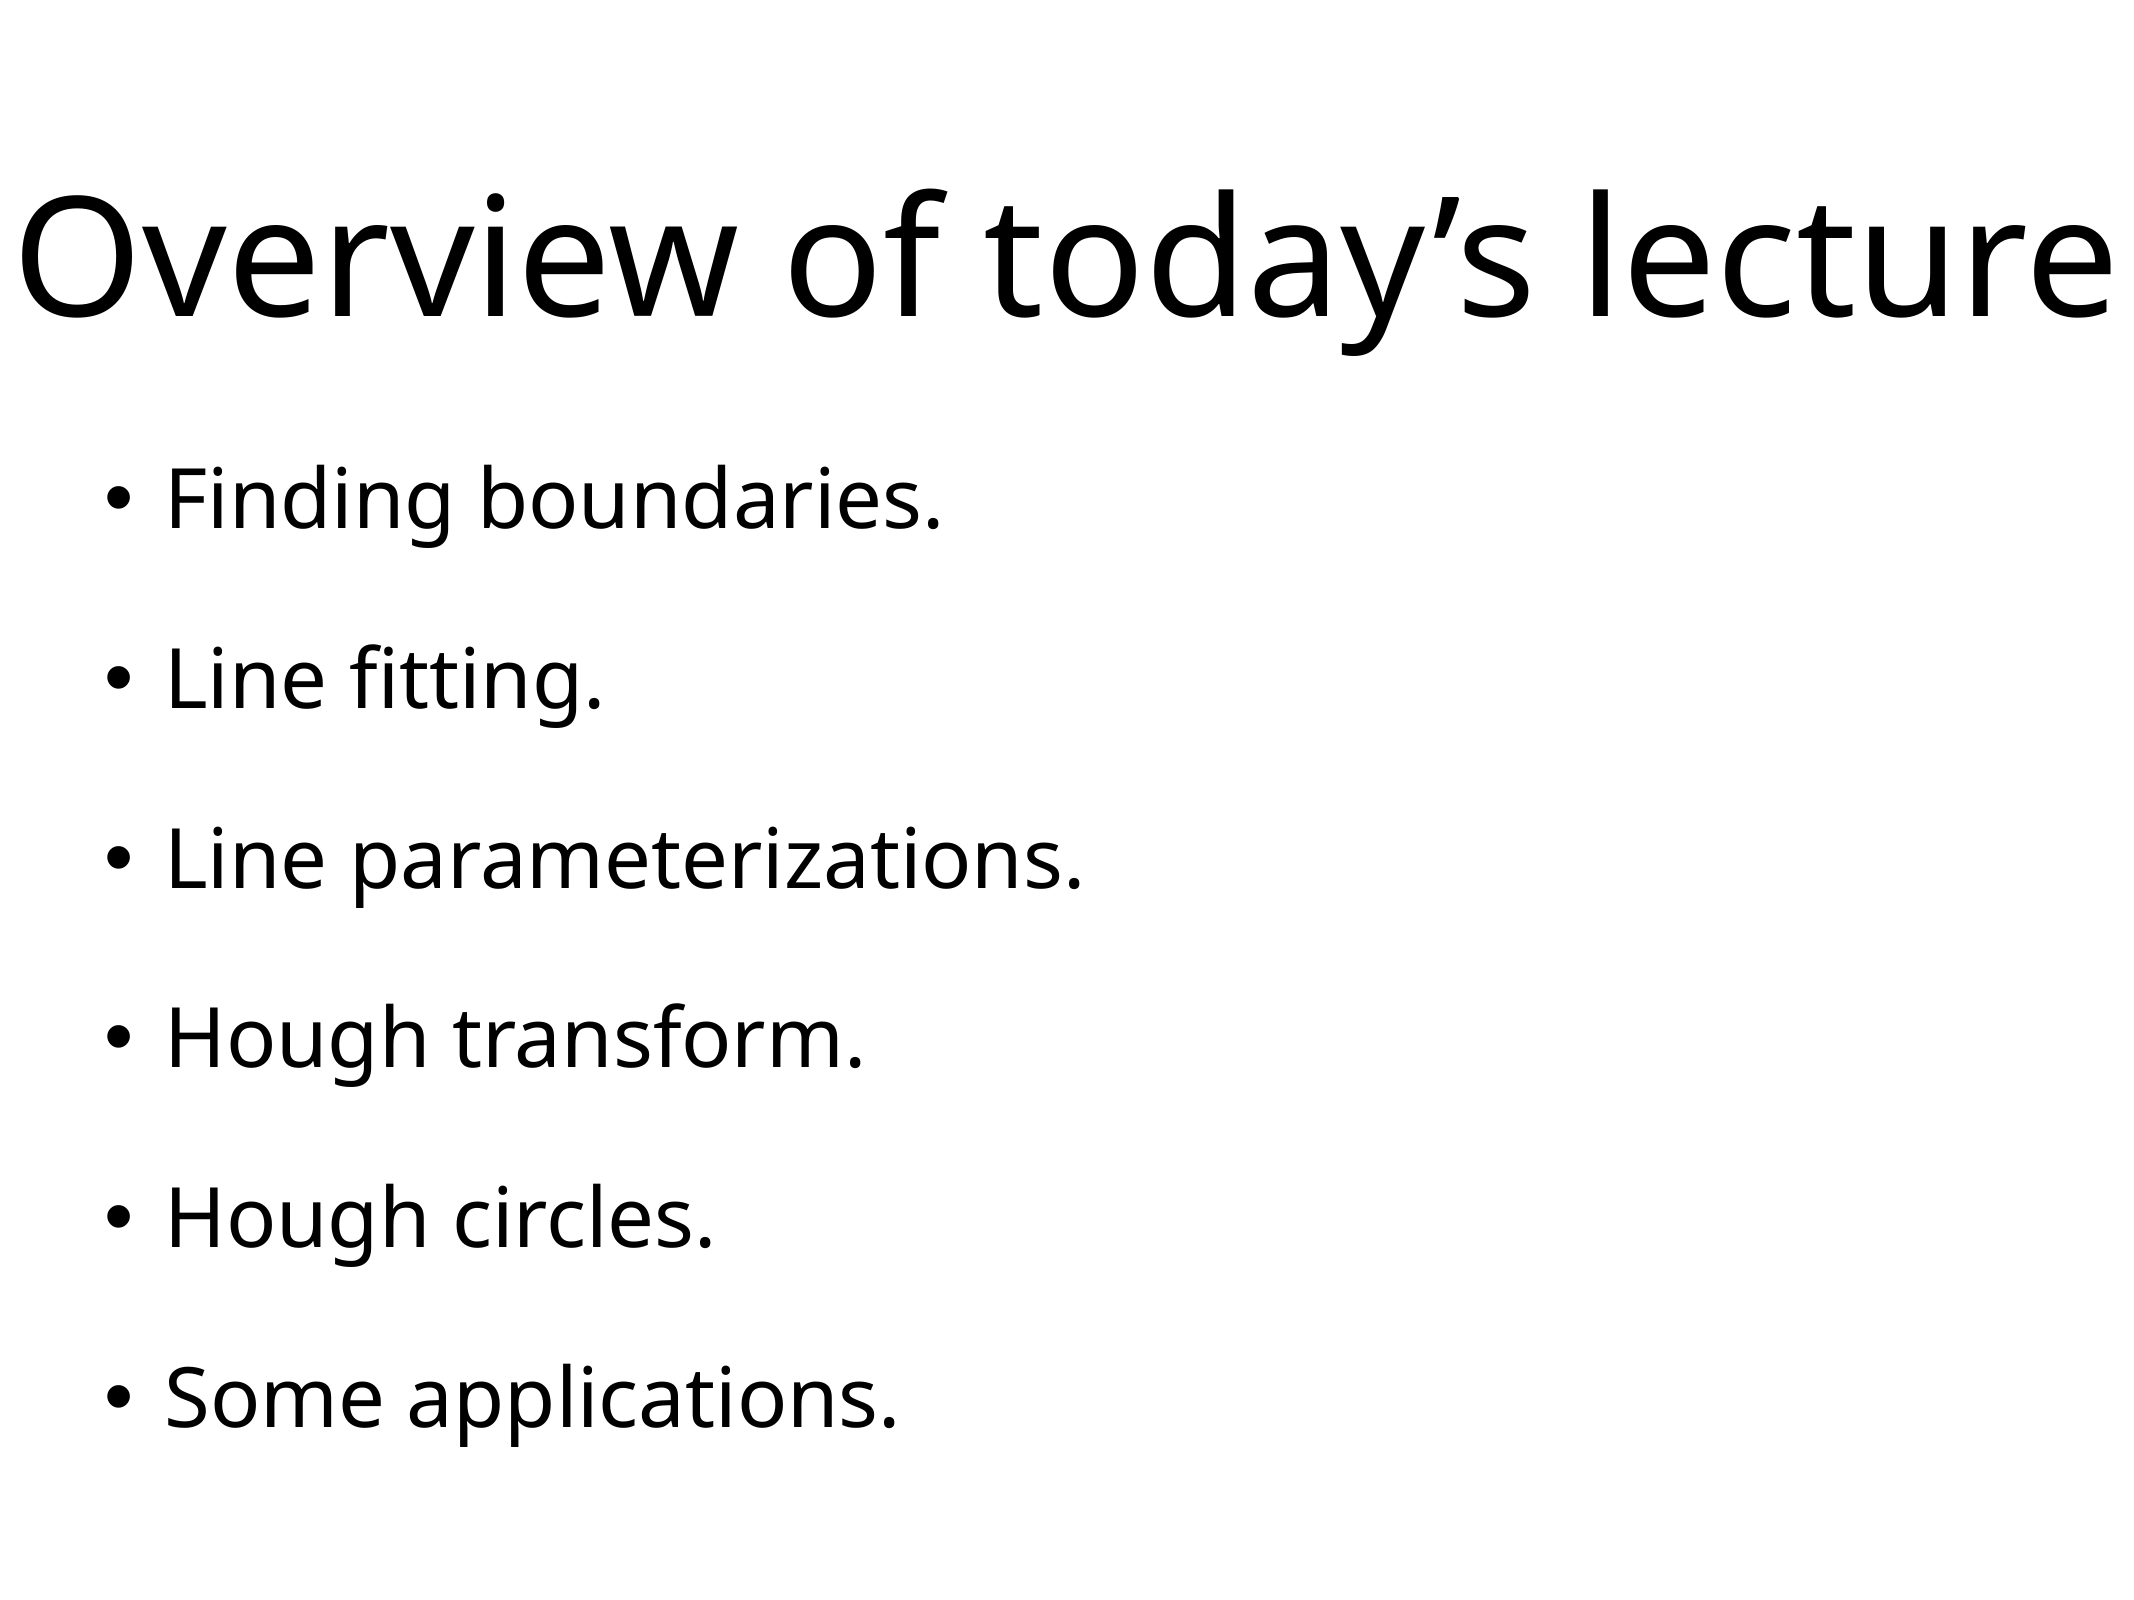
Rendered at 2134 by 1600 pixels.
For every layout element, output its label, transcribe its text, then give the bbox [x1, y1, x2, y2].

text_box Finding boundaries. Line fitting. Line parameterizations. Hough transform. Hough circles. Some applications. [88, 367, 2045, 1358]
title Overview of today’s lecture [0, 133, 2134, 367]
